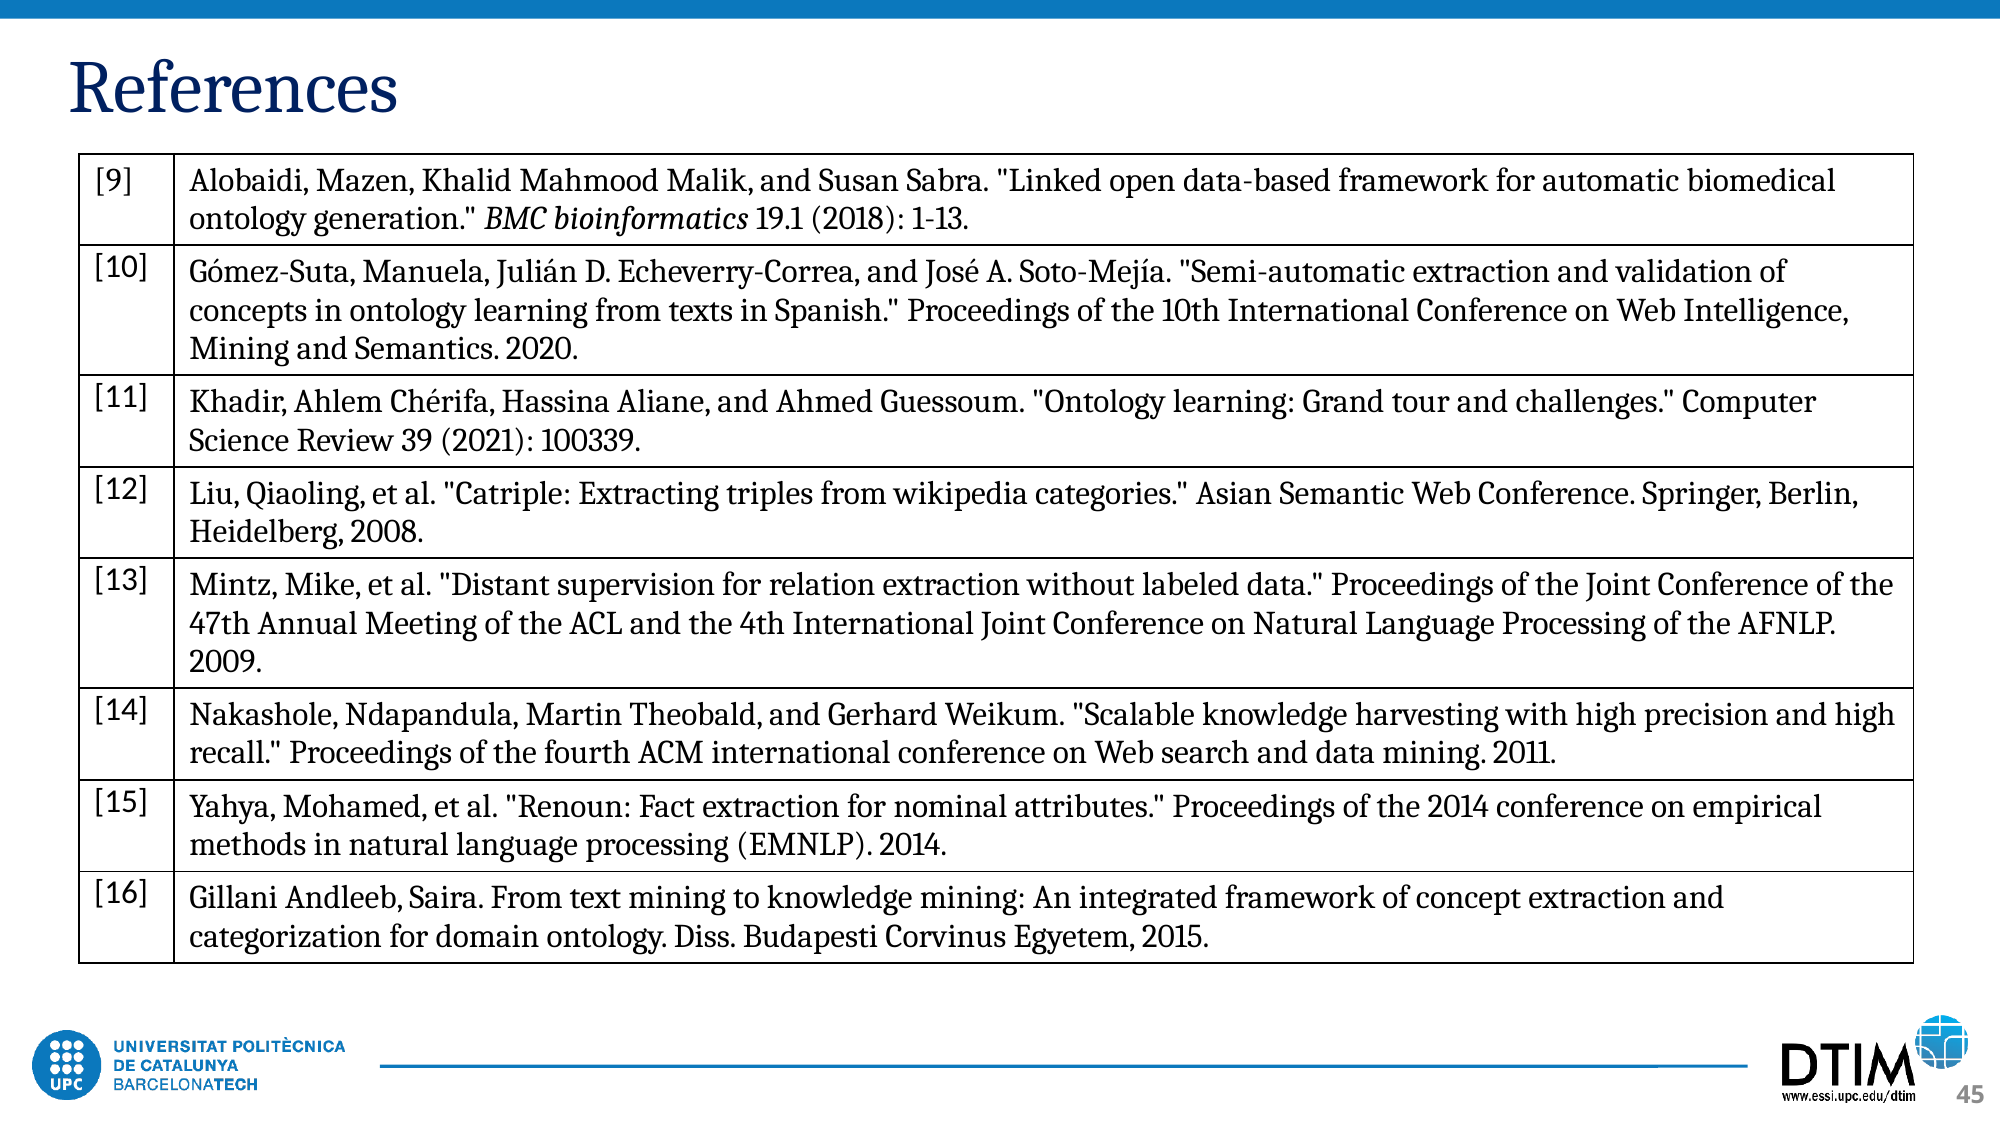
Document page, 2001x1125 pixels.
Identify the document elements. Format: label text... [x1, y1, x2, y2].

slide_number 45 [1929, 1065, 2000, 1125]
table_cell Mintz, Mike, et al. "Distant supervision for relation extraction without labeled data." Proceedings of the Joint Conference of the 47th Annual Meeting of the ACL and the 4th International Joint Conference on Natural Language Processing of the AFNLP. 2009. [175, 559, 1913, 687]
table_cell [14] [80, 689, 173, 779]
table_cell [15] [80, 781, 173, 871]
table_cell Yahya, Mohamed, et al. "Renoun: Fact extraction for nominal attributes." Proceedings of the 2014 conference on empirical methods in natural language processing (EMNLP). 2014. [175, 781, 1913, 871]
table_cell Khadir, Ahlem Chérifa, Hassina Aliane, and Ahmed Guessoum. "Ontology learning: Grand tour and challenges." Computer Science Review 39 (2021): 100339. [175, 376, 1913, 466]
table_cell Gómez-Suta, Manuela, Julián D. Echeverry-Correa, and José A. Soto-Mejía. "Semi-automatic extraction and validation of concepts in ontology learning from texts in Spanish." Proceedings of the 10th International Conference on Web Intelligence, Mining and Semantics. 2020. [175, 246, 1913, 374]
title References [54, 13, 1946, 162]
table_cell [10] [80, 246, 173, 374]
picture [1782, 1015, 1968, 1103]
table_cell Liu, Qiaoling, et al. "Catriple: Extracting triples from wikipedia categories." Asian Semantic Web Conference. Springer, Berlin, Heidelberg, 2008. [175, 468, 1913, 557]
table_cell [16] [80, 872, 173, 962]
table_cell Gillani Andleeb, Saira. From text mining to knowledge mining: An integrated framework of concept extraction and categorization for domain ontology. Diss. Budapesti Corvinus Egyetem, 2015. [175, 872, 1913, 962]
table_header Alobaidi, Mazen, Khalid Mahmood Malik, and Susan Sabra. "Linked open data-based framework for automatic biomedical ontology generation." BMC bioinformatics 19.1 (2018): 1-13. [175, 155, 1913, 244]
table_cell [11] [80, 376, 173, 466]
picture [32, 1030, 345, 1100]
table_cell [13] [80, 559, 173, 687]
table_cell [12] [80, 468, 173, 557]
table_cell Nakashole, Ndapandula, Martin Theobald, and Gerhard Weikum. "Scalable knowledge harvesting with high precision and high recall." Proceedings of the fourth ACM international conference on Web search and data mining. 2011. [175, 689, 1913, 779]
table_header [9] [80, 155, 173, 244]
